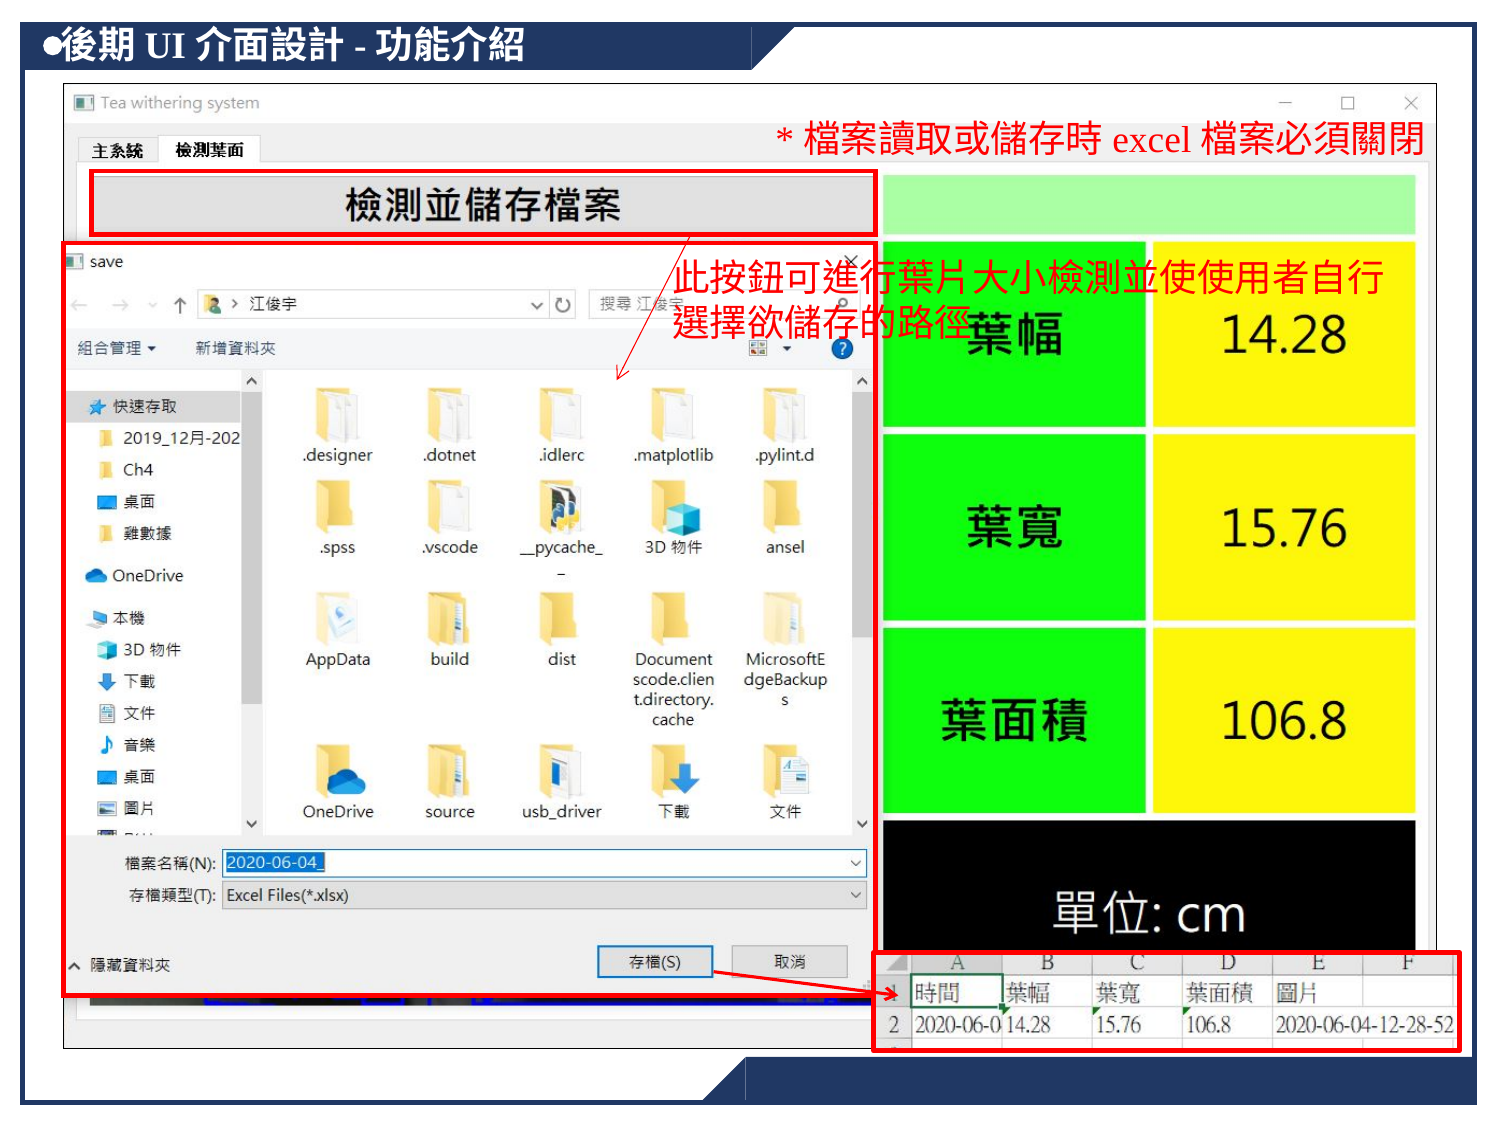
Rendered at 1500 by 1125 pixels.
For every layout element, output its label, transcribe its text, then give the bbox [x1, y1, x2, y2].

text_box 後期UI介面設計-功能介紹 [45, 13, 541, 74]
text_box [616, 234, 691, 381]
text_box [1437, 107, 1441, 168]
picture [63, 83, 1458, 1049]
text_box [43, 36, 63, 56]
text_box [713, 971, 899, 996]
